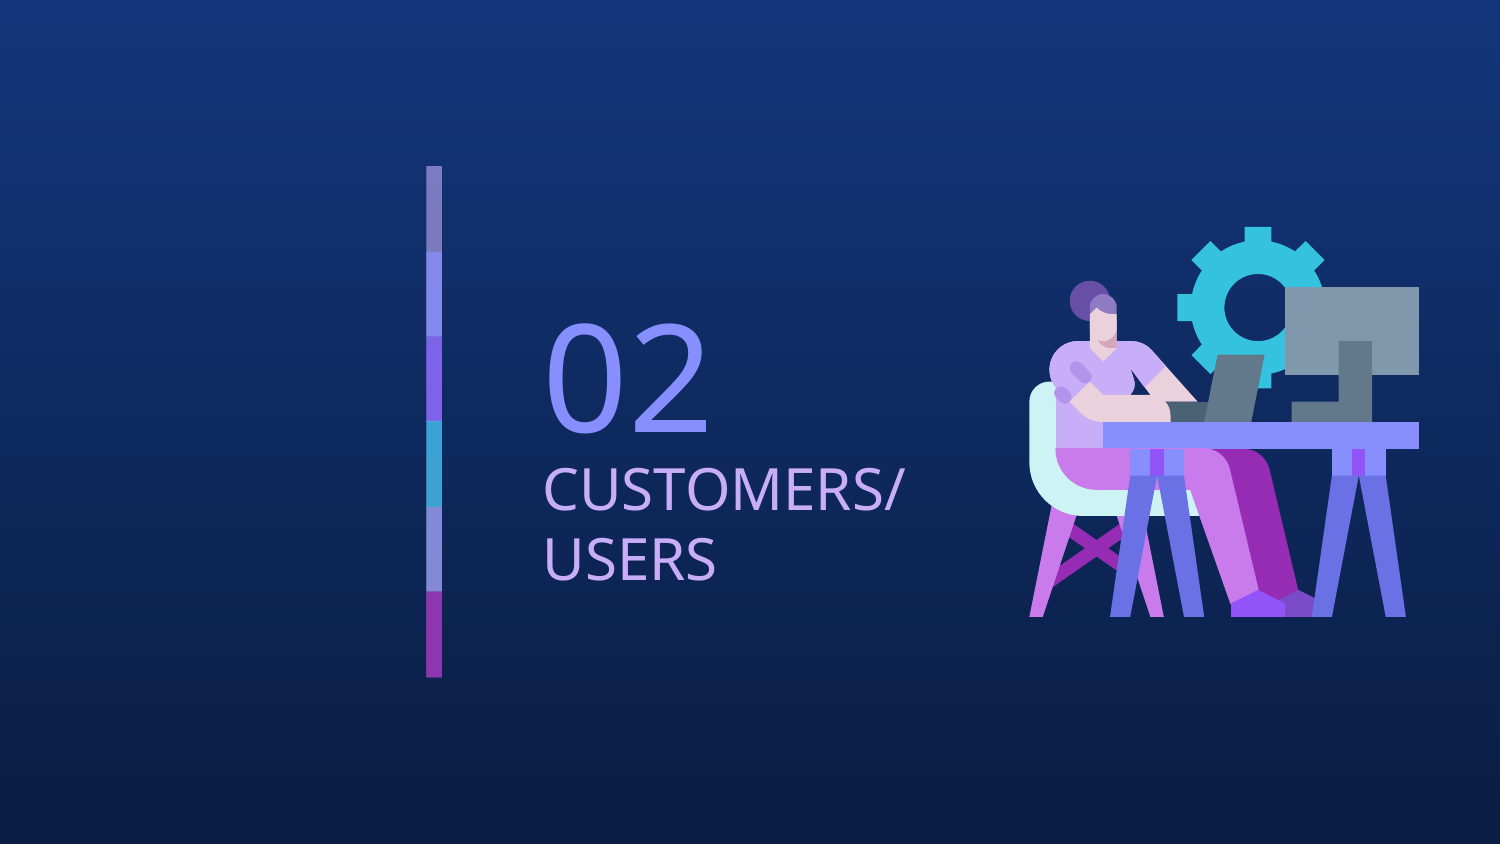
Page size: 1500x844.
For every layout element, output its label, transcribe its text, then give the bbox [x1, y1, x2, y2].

title 02 [527, 271, 790, 472]
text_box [1029, 226, 1420, 618]
title CUSTOMERS/USERS [527, 472, 992, 573]
